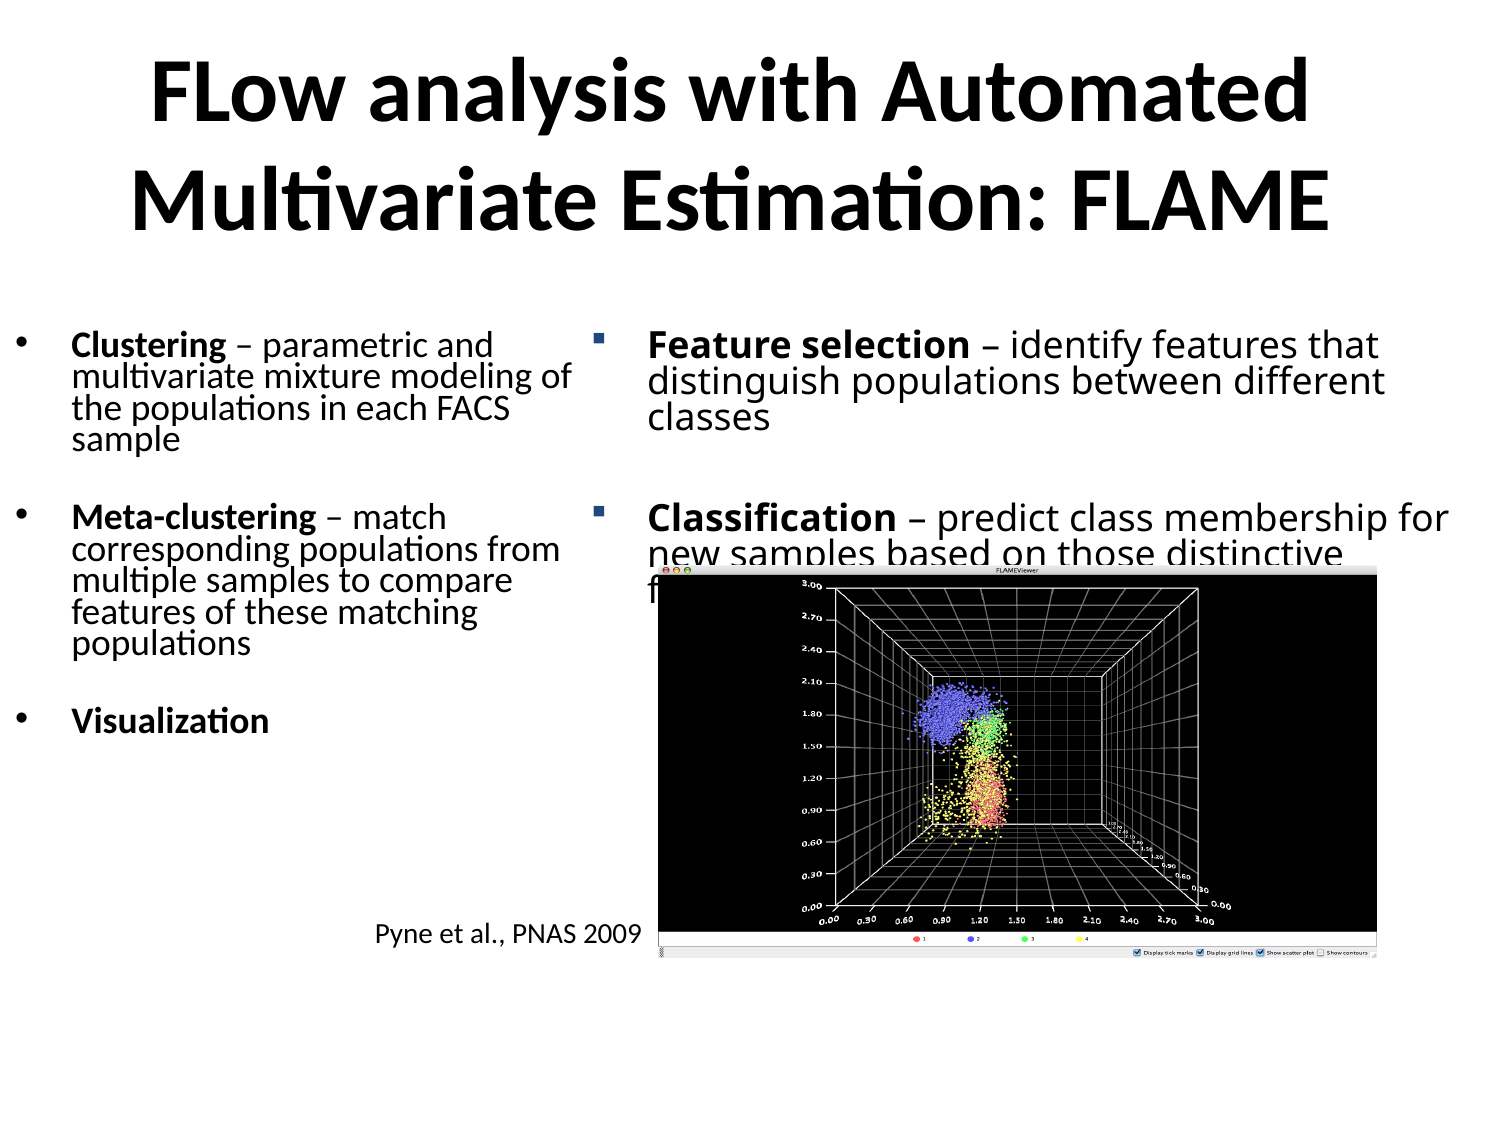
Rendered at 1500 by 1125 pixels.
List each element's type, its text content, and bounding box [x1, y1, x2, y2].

list Clustering – parametric and multivariate mixture modeling of the populations in each FACS sample Meta-clustering – match corresponding populations from multiple samples to compare features of these matching populations Visualization [0, 324, 598, 831]
title FLow analysis with Automated Multivariate Estimation: FLAME [86, 36, 1377, 243]
text_box Feature selection – identify features that distinguish populations between different classes Classification – predict class membership for new samples based on those distinctive features [576, 322, 1469, 829]
picture [658, 564, 1377, 958]
text_box Pyne et al., PNAS 2009 [359, 906, 653, 957]
